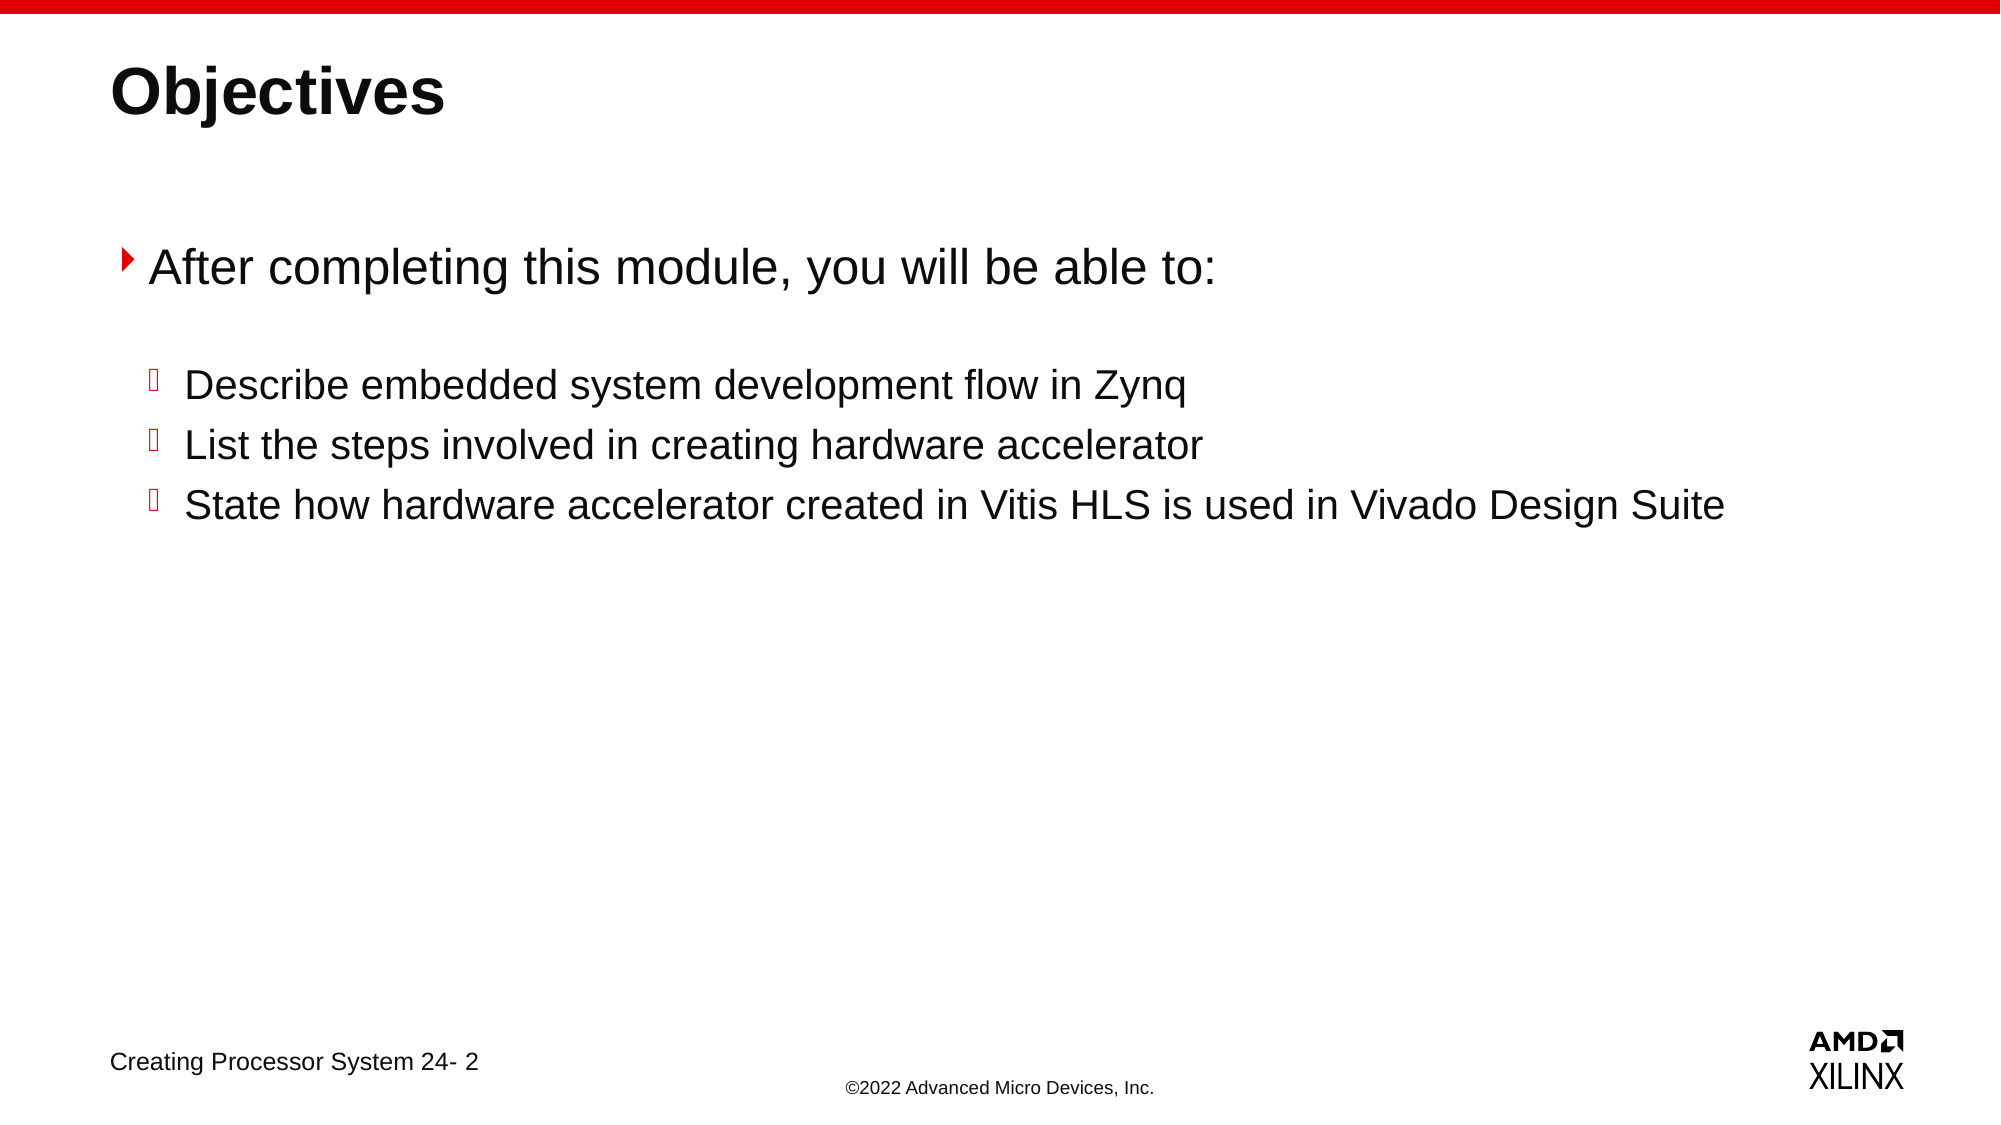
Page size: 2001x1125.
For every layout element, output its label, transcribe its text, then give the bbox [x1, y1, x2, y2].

picture [1809, 1030, 1904, 1089]
list After completing this module, you will be able to: Describe embedded system development flow in Zynq List the steps involved in creating hardware accelerator State how hardware accelerator created in Vitis HLS is used in Vivado Design Suite [95, 241, 1905, 1002]
slide_number Creating Processor System 24- 2 [95, 1037, 517, 1098]
title Objectives [95, 50, 1905, 210]
